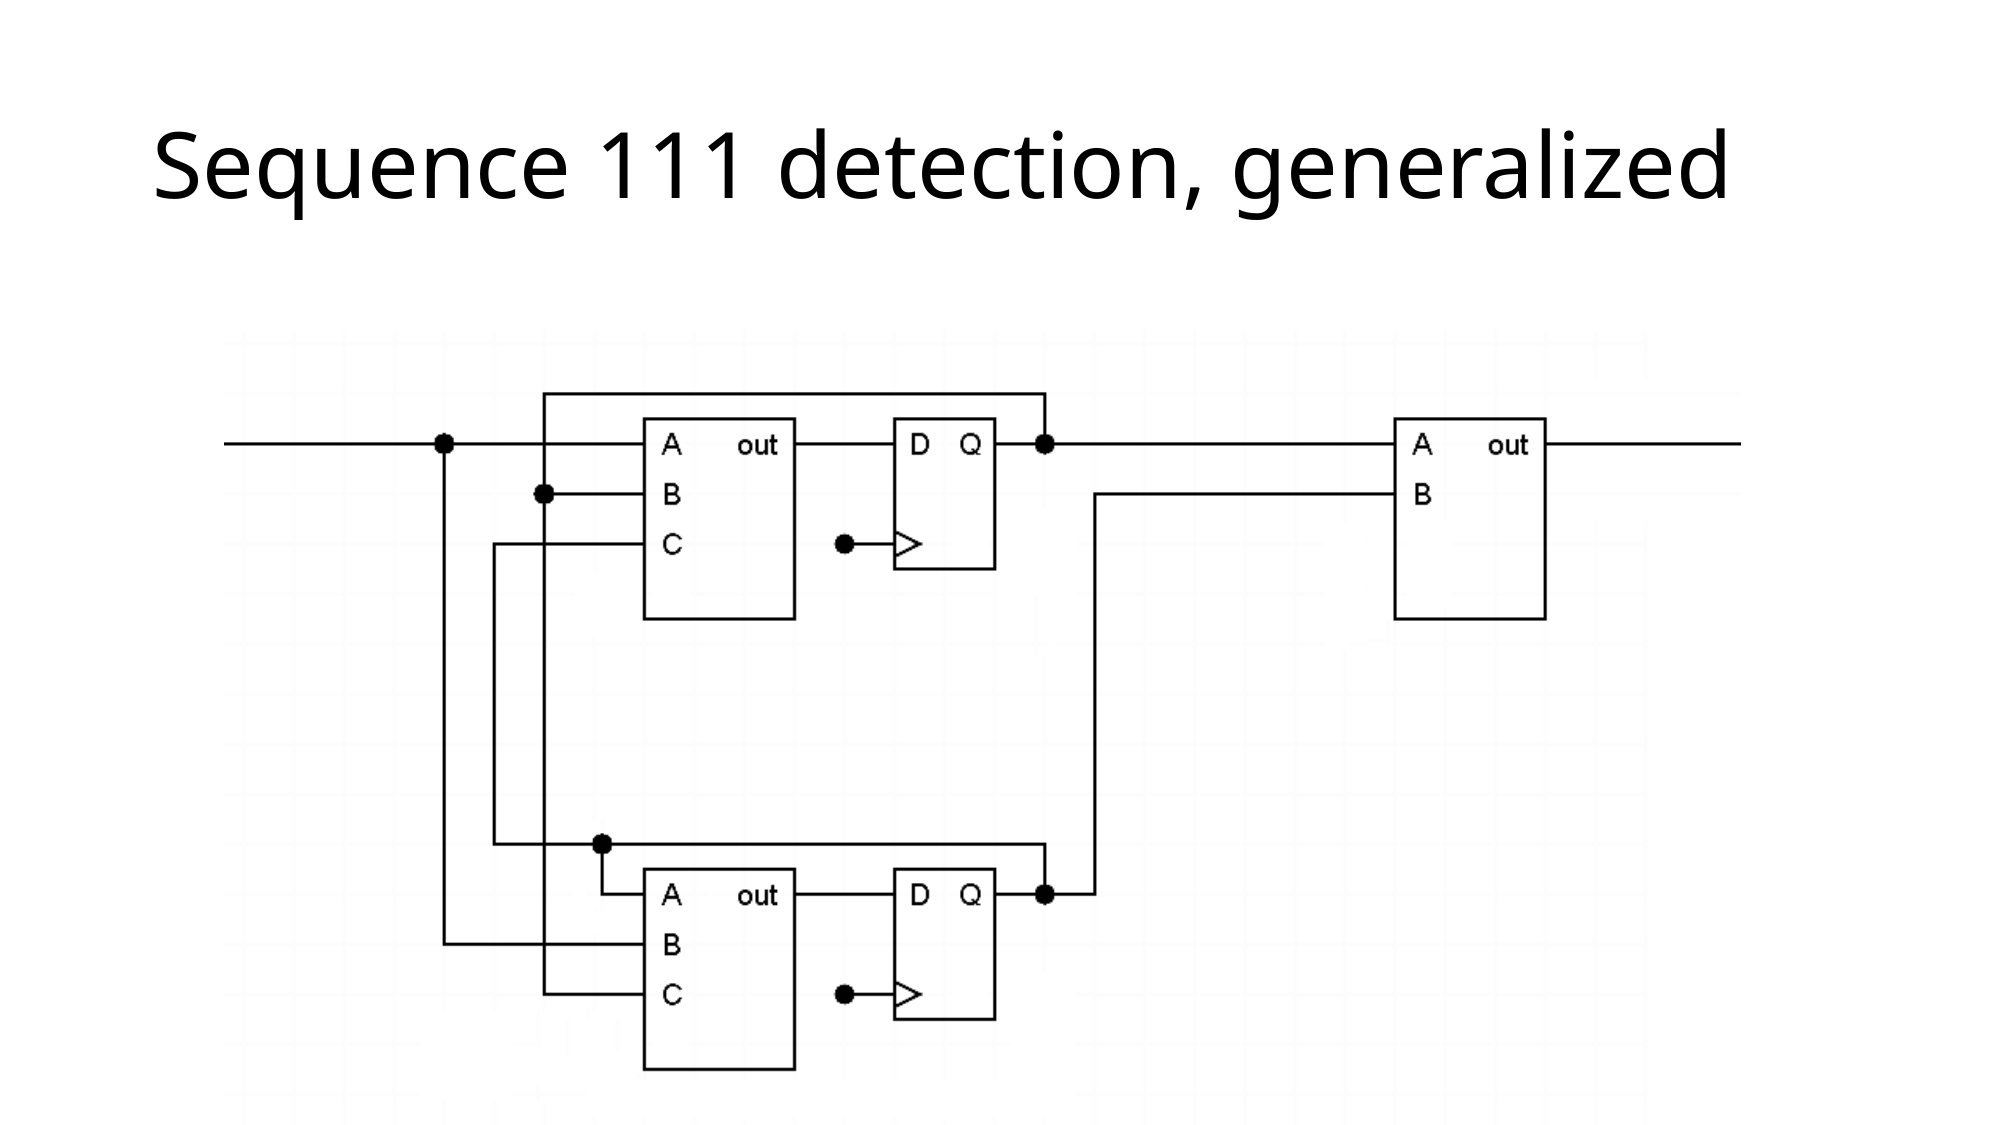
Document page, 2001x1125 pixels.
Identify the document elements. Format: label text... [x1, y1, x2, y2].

picture [224, 330, 1741, 1125]
title Sequence 111 detection, generalized [137, 59, 1863, 278]
